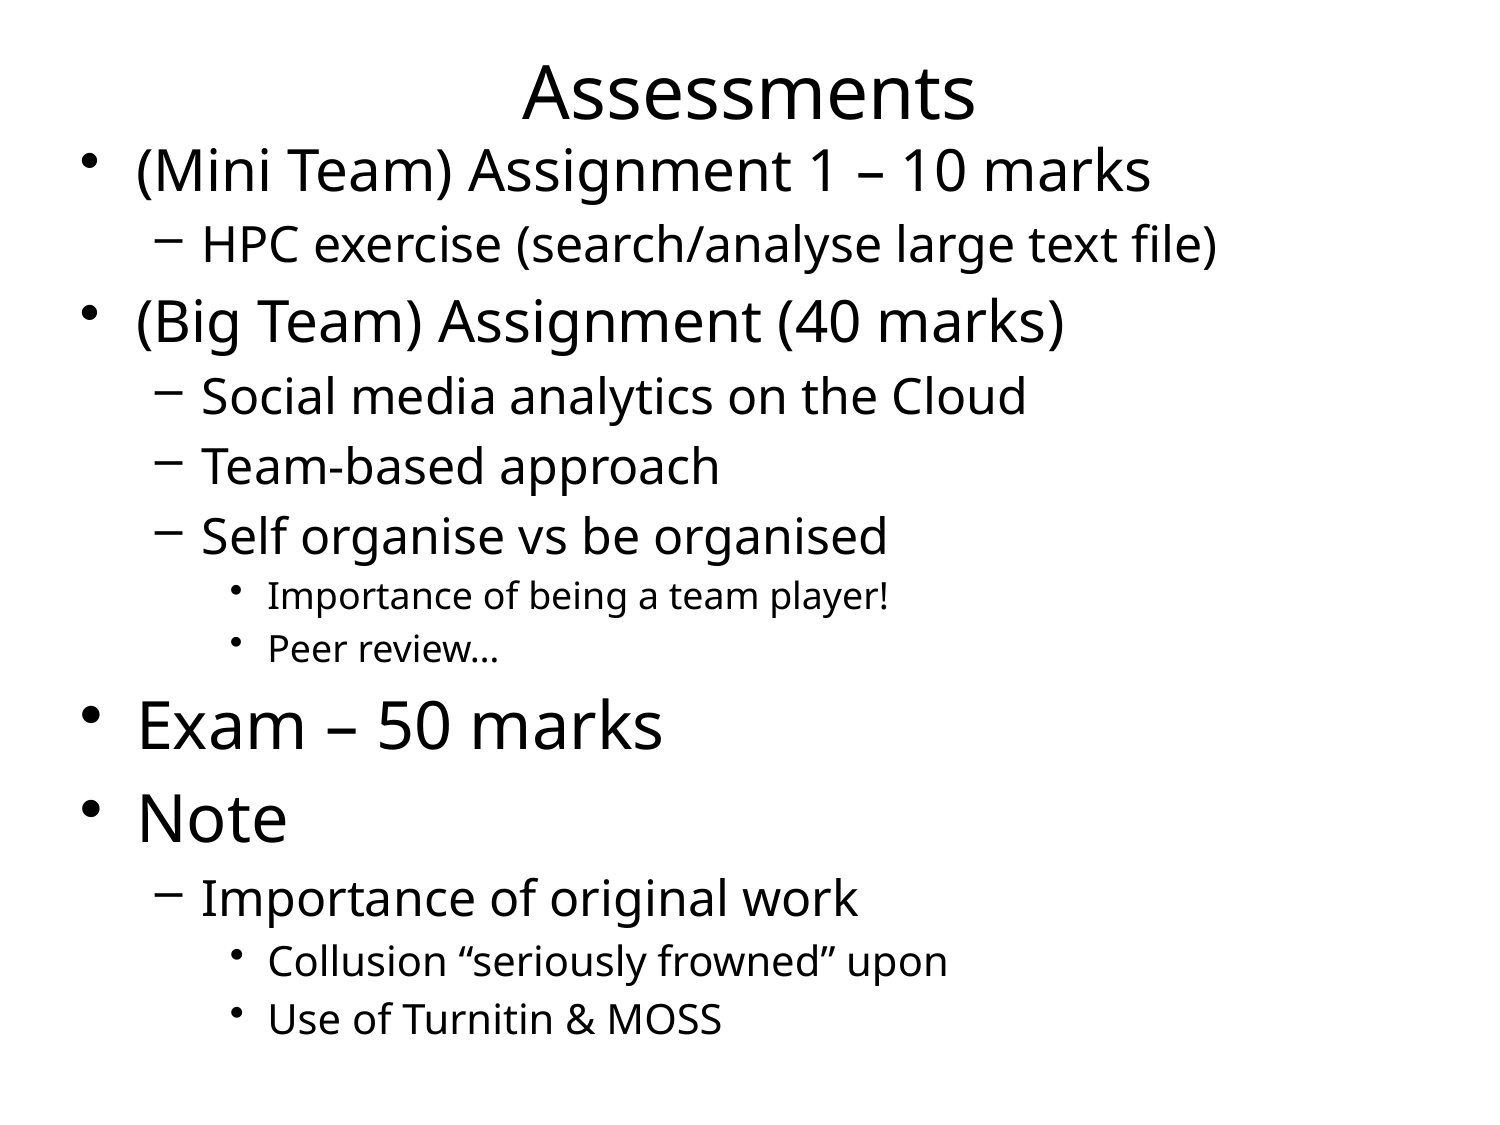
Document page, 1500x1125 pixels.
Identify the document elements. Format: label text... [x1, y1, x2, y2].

title Assessments [75, 0, 1425, 184]
list (Mini Team) Assignment 1 – 10 marks HPC exercise (search/analyse large text file) (Big Team) Assignment (40 marks) Social media analytics on the Cloud Team-based approach Self organise vs be organised Importance of being a team player! Peer review… Exam – 50 marks Note Importance of original work Collusion “seriously frowned” upon Use of Turnitin & MOSS [64, 125, 1415, 868]
